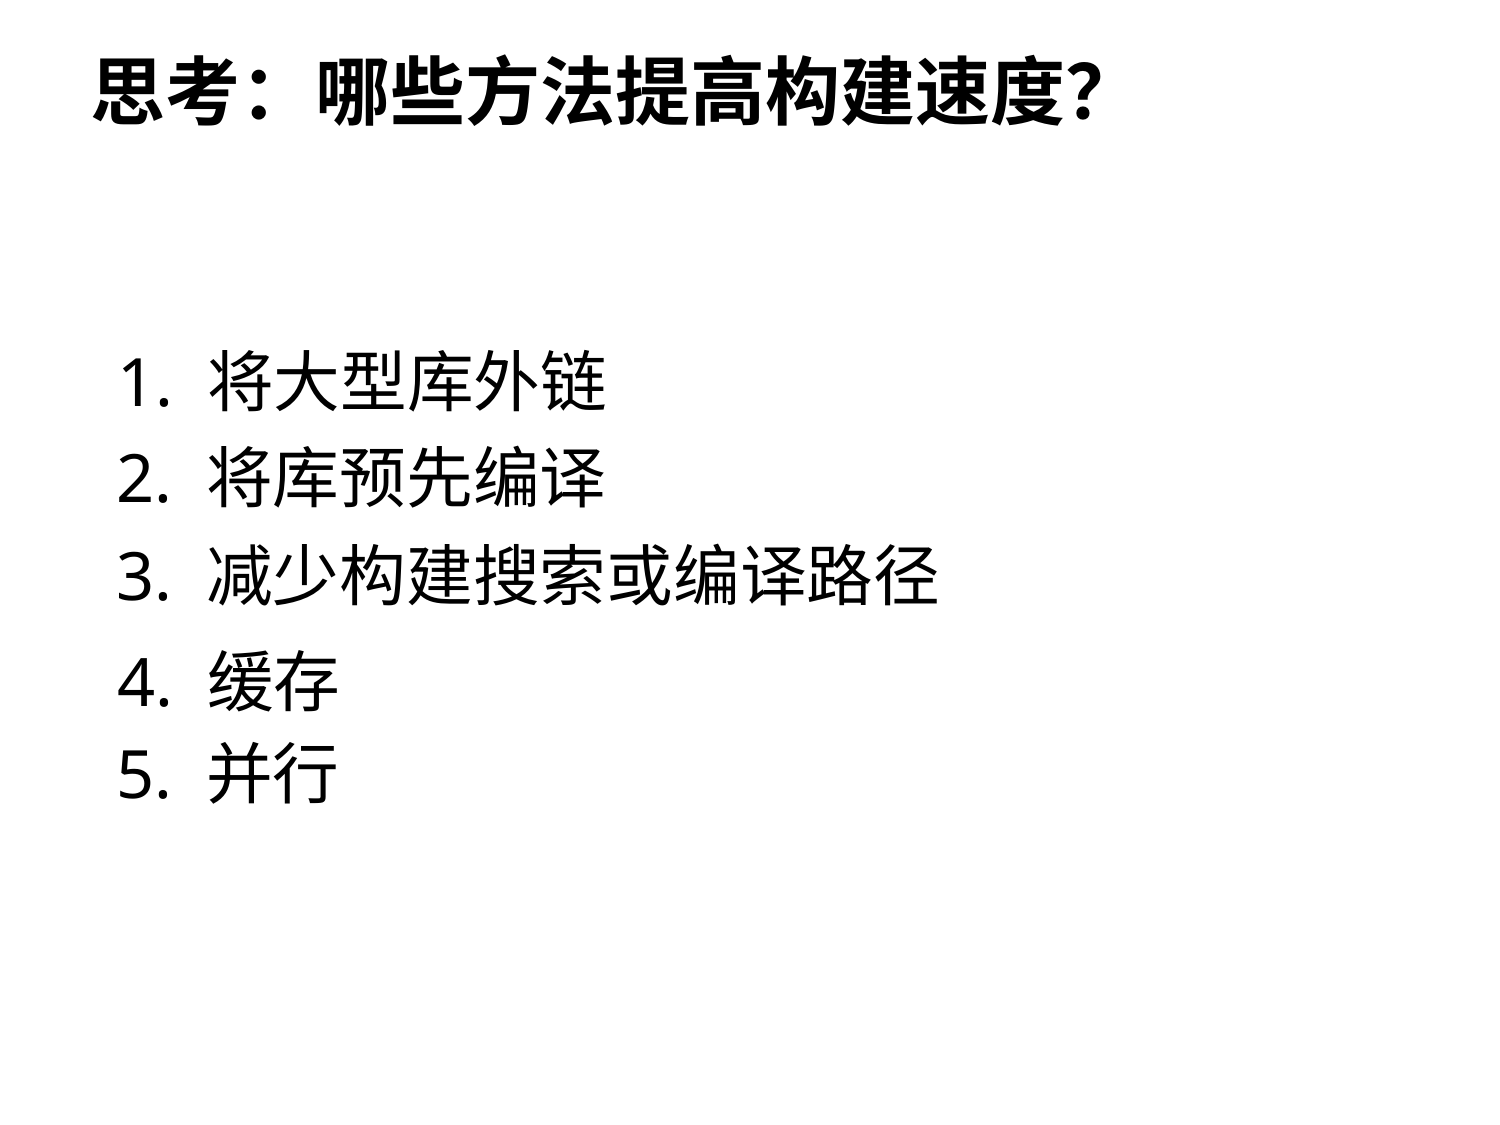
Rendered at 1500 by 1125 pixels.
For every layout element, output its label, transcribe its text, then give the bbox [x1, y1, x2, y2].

text_box 2. 将库预先编译 [101, 388, 1412, 486]
text_box 3. 减少构建搜索或编译路径 [101, 486, 1412, 622]
text_box 1. 将大型库外链 [102, 292, 1413, 427]
text_box 4. 缓存 [102, 592, 1413, 728]
text_box 思考：哪些方法提高构建速度？ [74, 30, 1425, 148]
text_box 5. 并行 [101, 684, 1412, 819]
